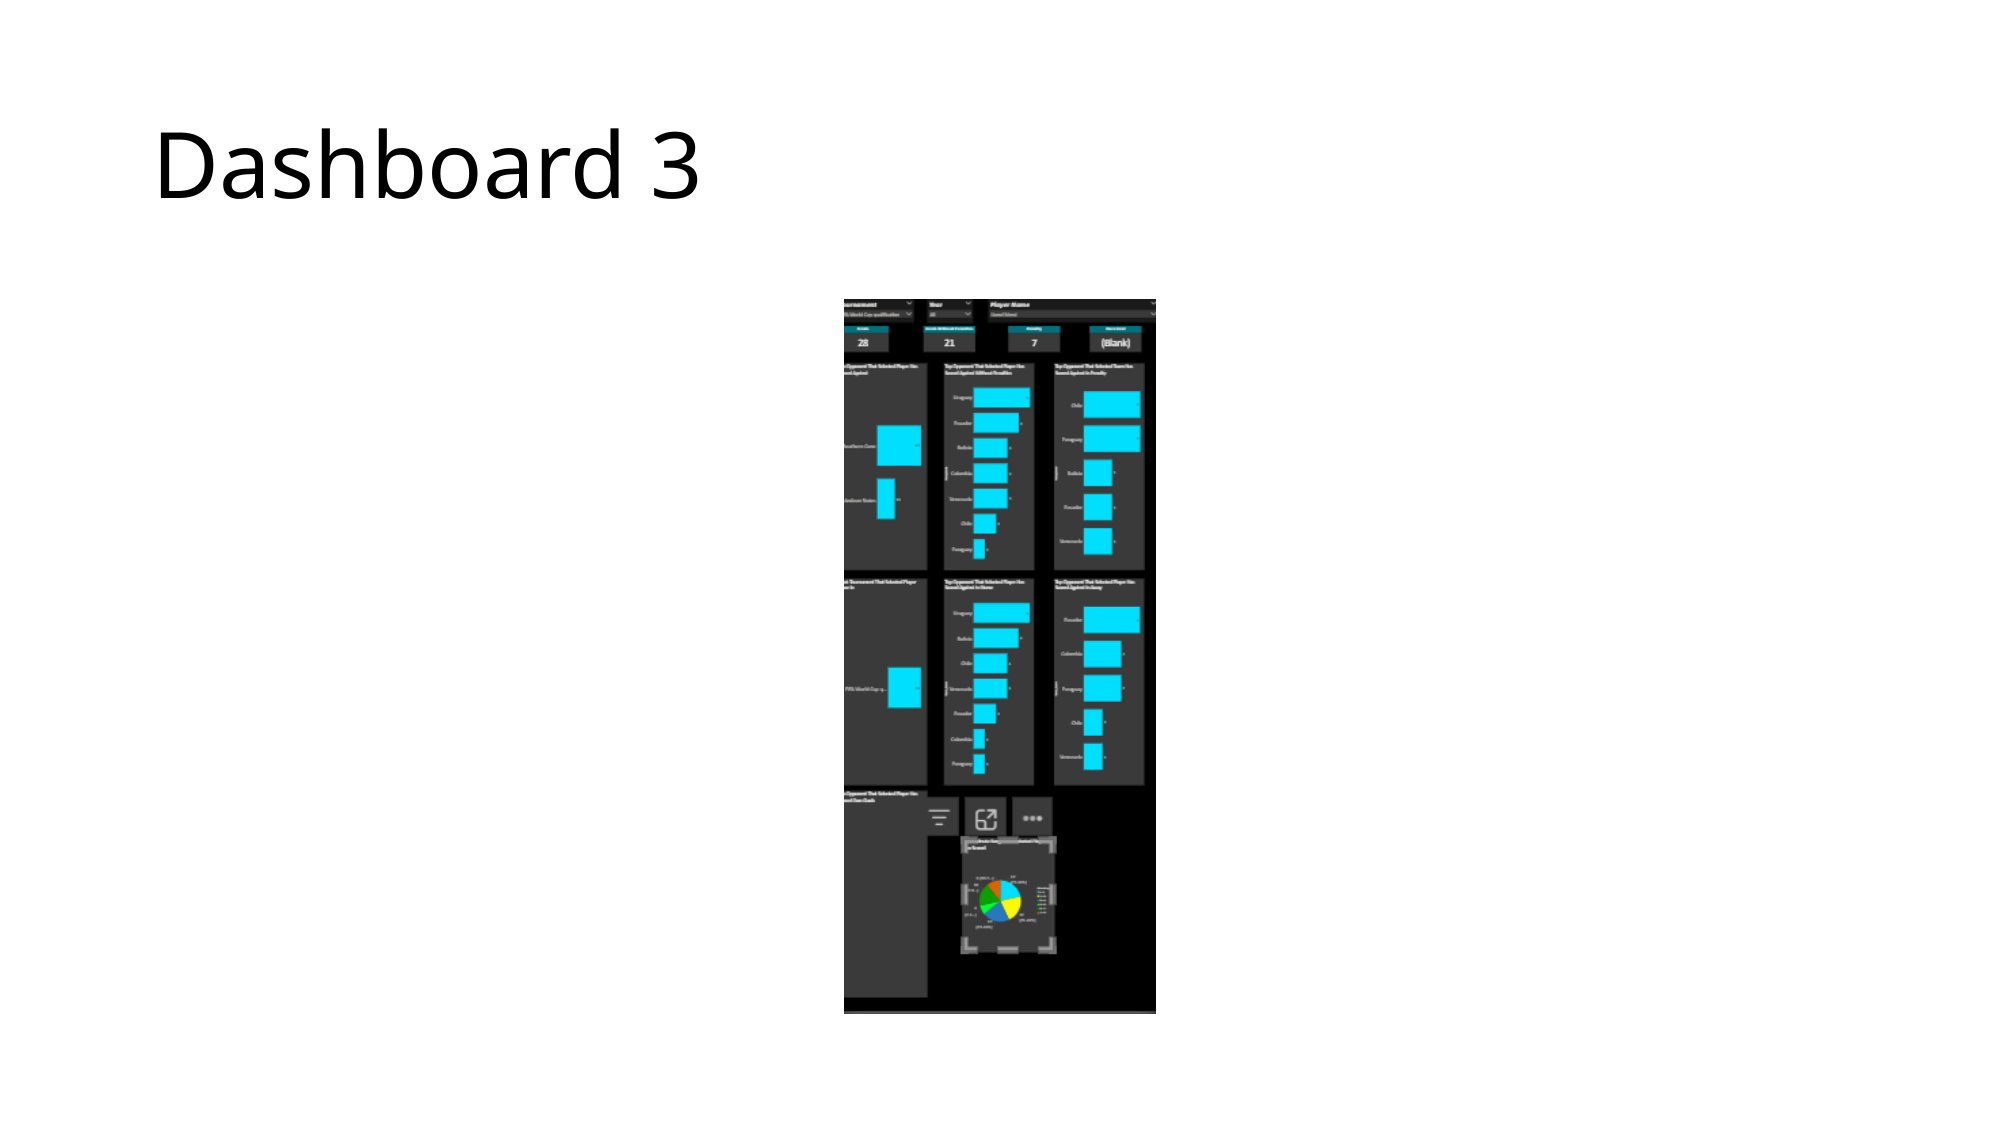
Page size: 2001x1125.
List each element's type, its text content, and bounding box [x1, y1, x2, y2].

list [844, 299, 1156, 1014]
title Dashboard 3 [137, 59, 1863, 278]
